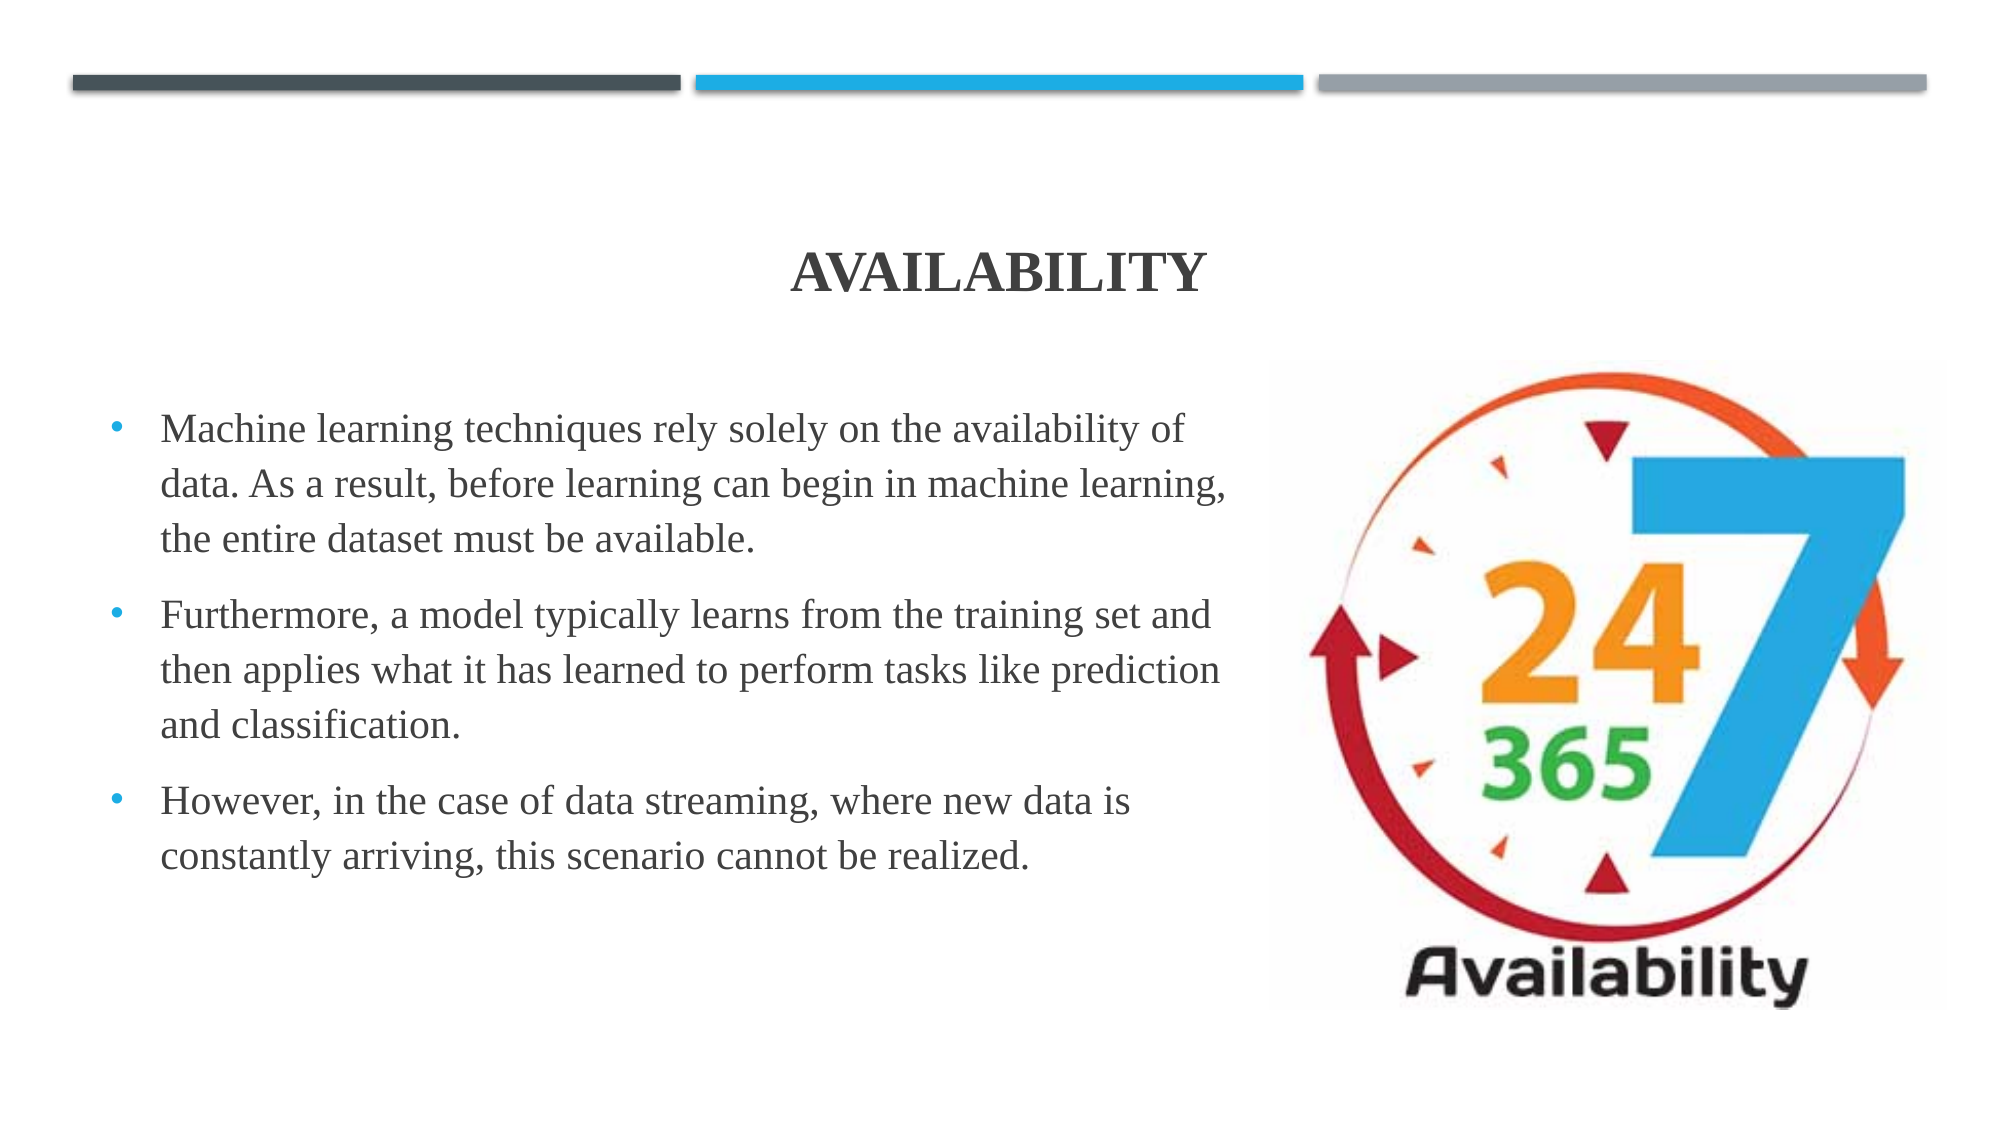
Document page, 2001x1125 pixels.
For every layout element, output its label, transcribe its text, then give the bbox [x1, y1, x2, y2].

title Availability [95, 115, 1905, 311]
list Machine learning techniques rely solely on the availability of data. As a result, before learning can begin in machine learning, the entire dataset must be available. Furthermore, a model typically learns from the training set and then applies what it has learned to perform tasks like prediction and classification. However, in the case of data streaming, where new data is constantly arriving, this scenario cannot be realized. [95, 339, 1270, 936]
picture [1268, 359, 1947, 1011]
